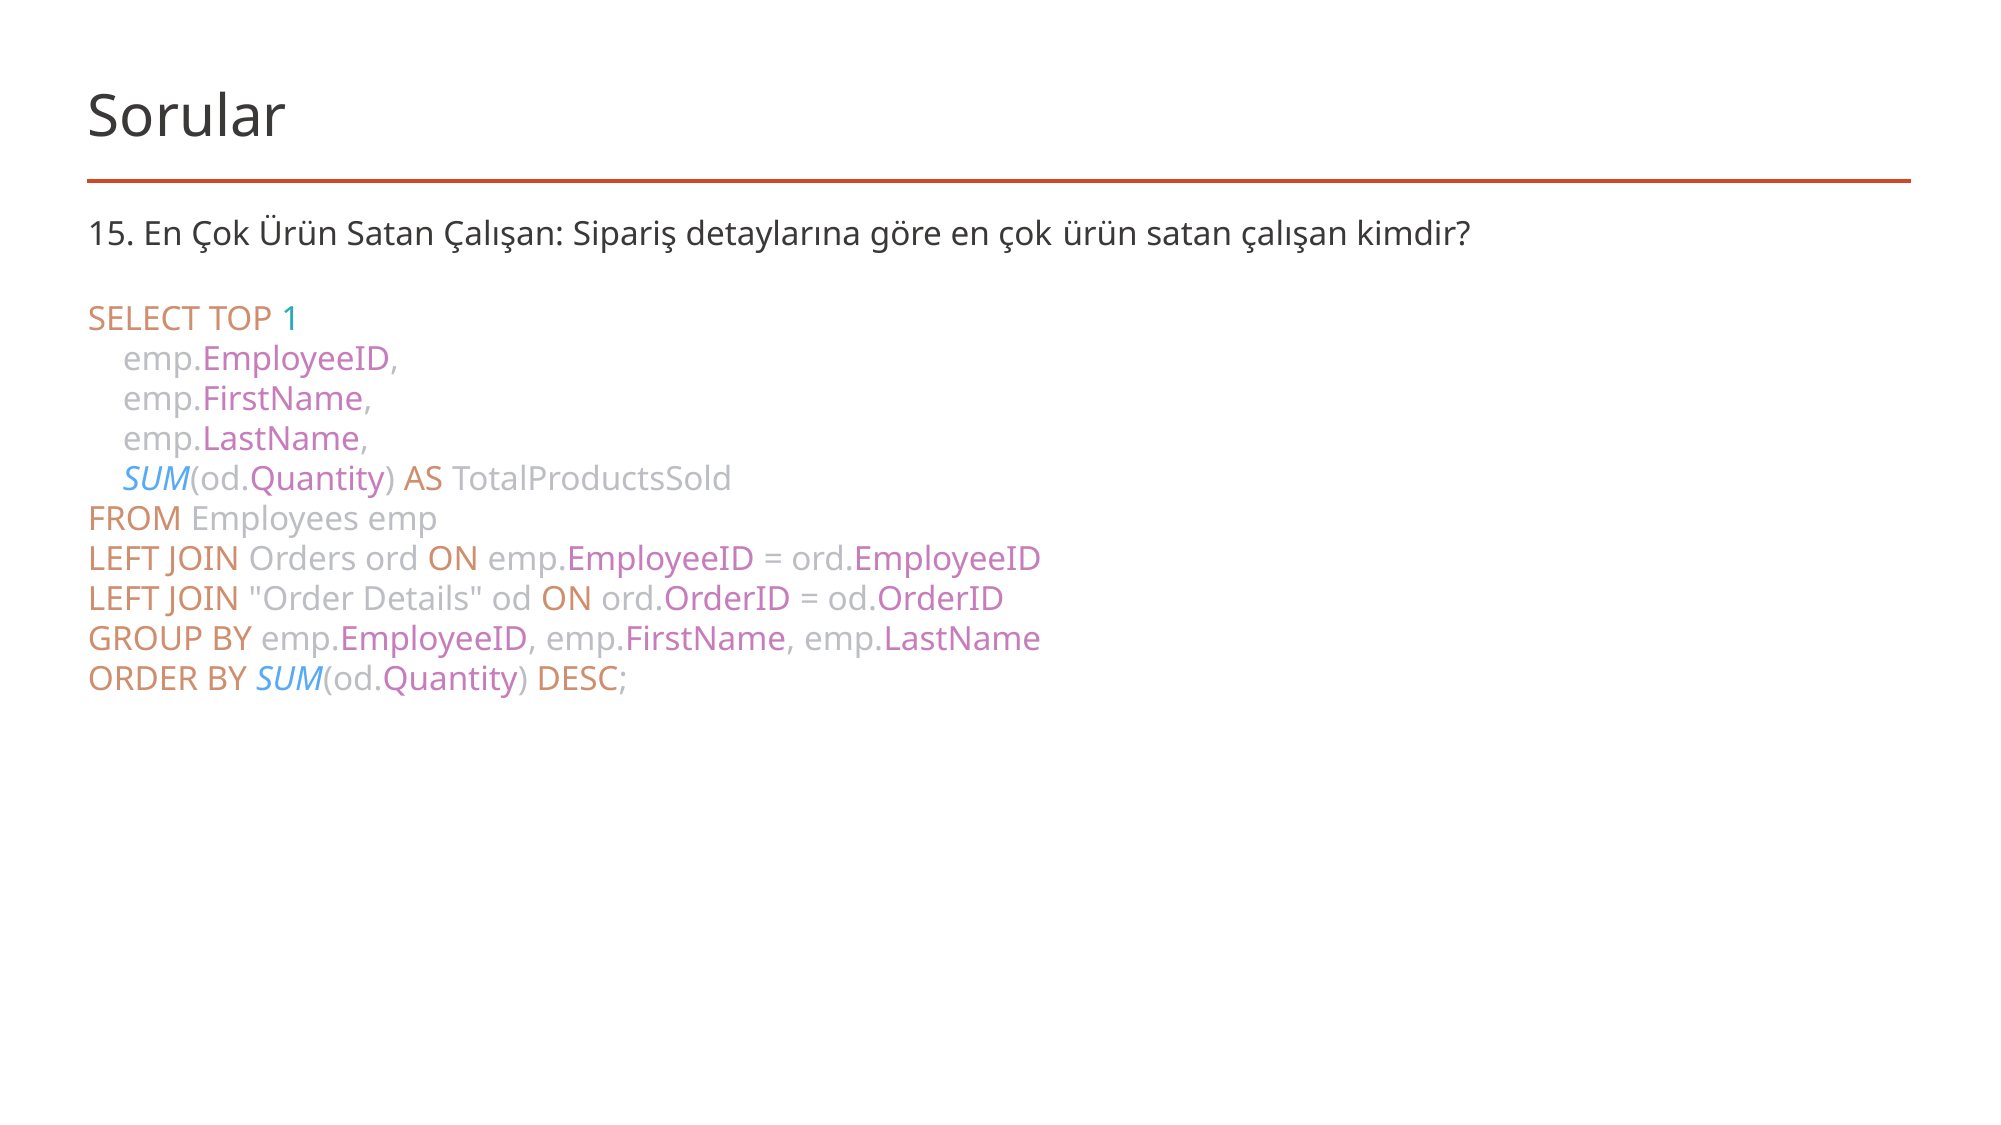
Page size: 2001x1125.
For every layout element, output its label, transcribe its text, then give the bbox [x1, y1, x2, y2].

title Sorular [72, 70, 1912, 163]
list 15. En Çok Ürün Satan Çalışan: Sipariş detaylarına göre en çok ürün satan çalışan kimdir? SELECT TOP 1 emp.EmployeeID, emp.FirstName, emp.LastName, SUM(od.Quantity) AS TotalProductsSold FROM Employees emp LEFT JOIN Orders ord ON emp.EmployeeID = ord.EmployeeID LEFT JOIN "Order Details" od ON ord.OrderID = od.OrderID GROUP BY emp.EmployeeID, emp.FirstName, emp.LastName ORDER BY SUM(od.Quantity) DESC; [72, 204, 1912, 960]
